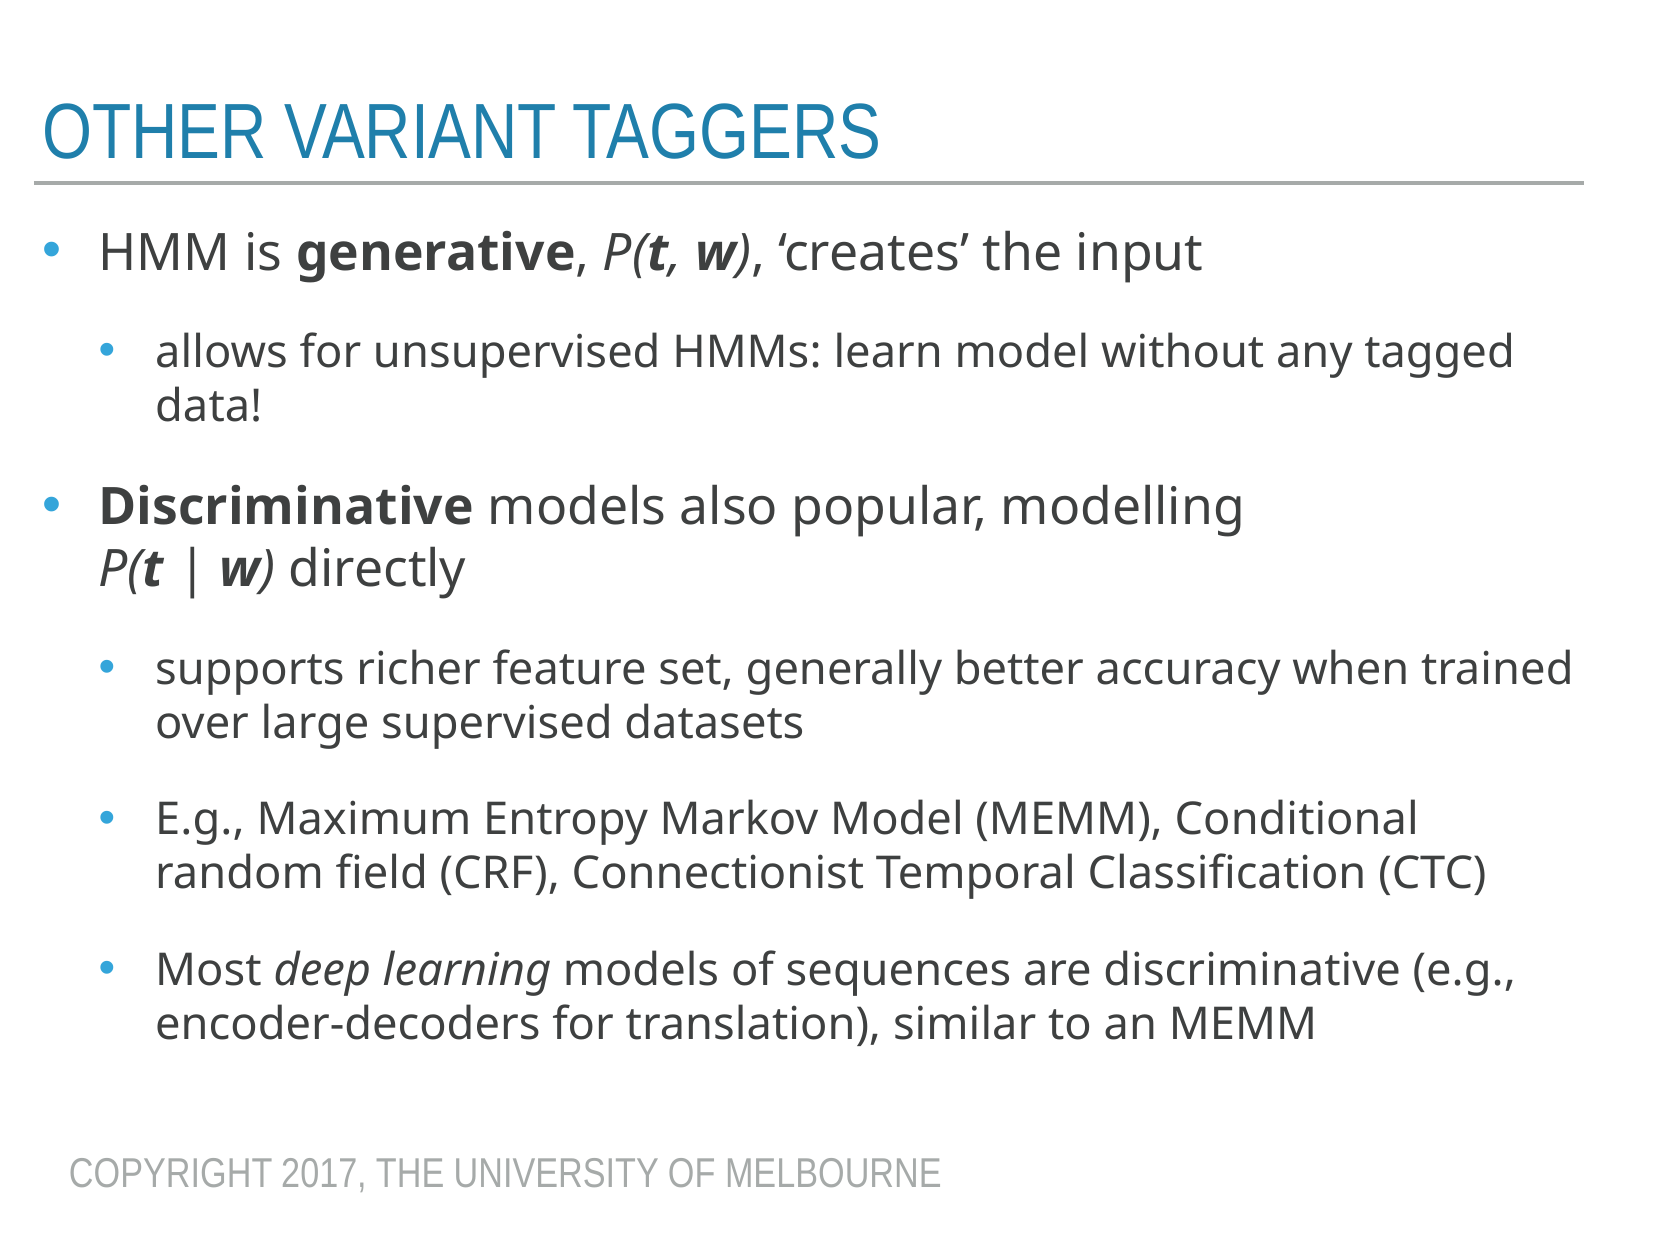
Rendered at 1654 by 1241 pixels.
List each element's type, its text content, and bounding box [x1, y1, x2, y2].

title Other variant Taggers [33, 89, 1585, 183]
list HMM is generative, P(t, w), ‘creates’ the input allows for unsupervised HMMs: learn model without any tagged data! Discriminative models also popular, modelling P(t | w) directly supports richer feature set, generally better accuracy when trained over large supervised datasets E.g., Maximum Entropy Markov Model (MEMM), Conditional random field (CRF), Connectionist Temporal Classification (CTC) Most deep learning models of sequences are discriminative (e.g., encoder-decoders for translation), similar to an MEMM [33, 209, 1585, 1202]
